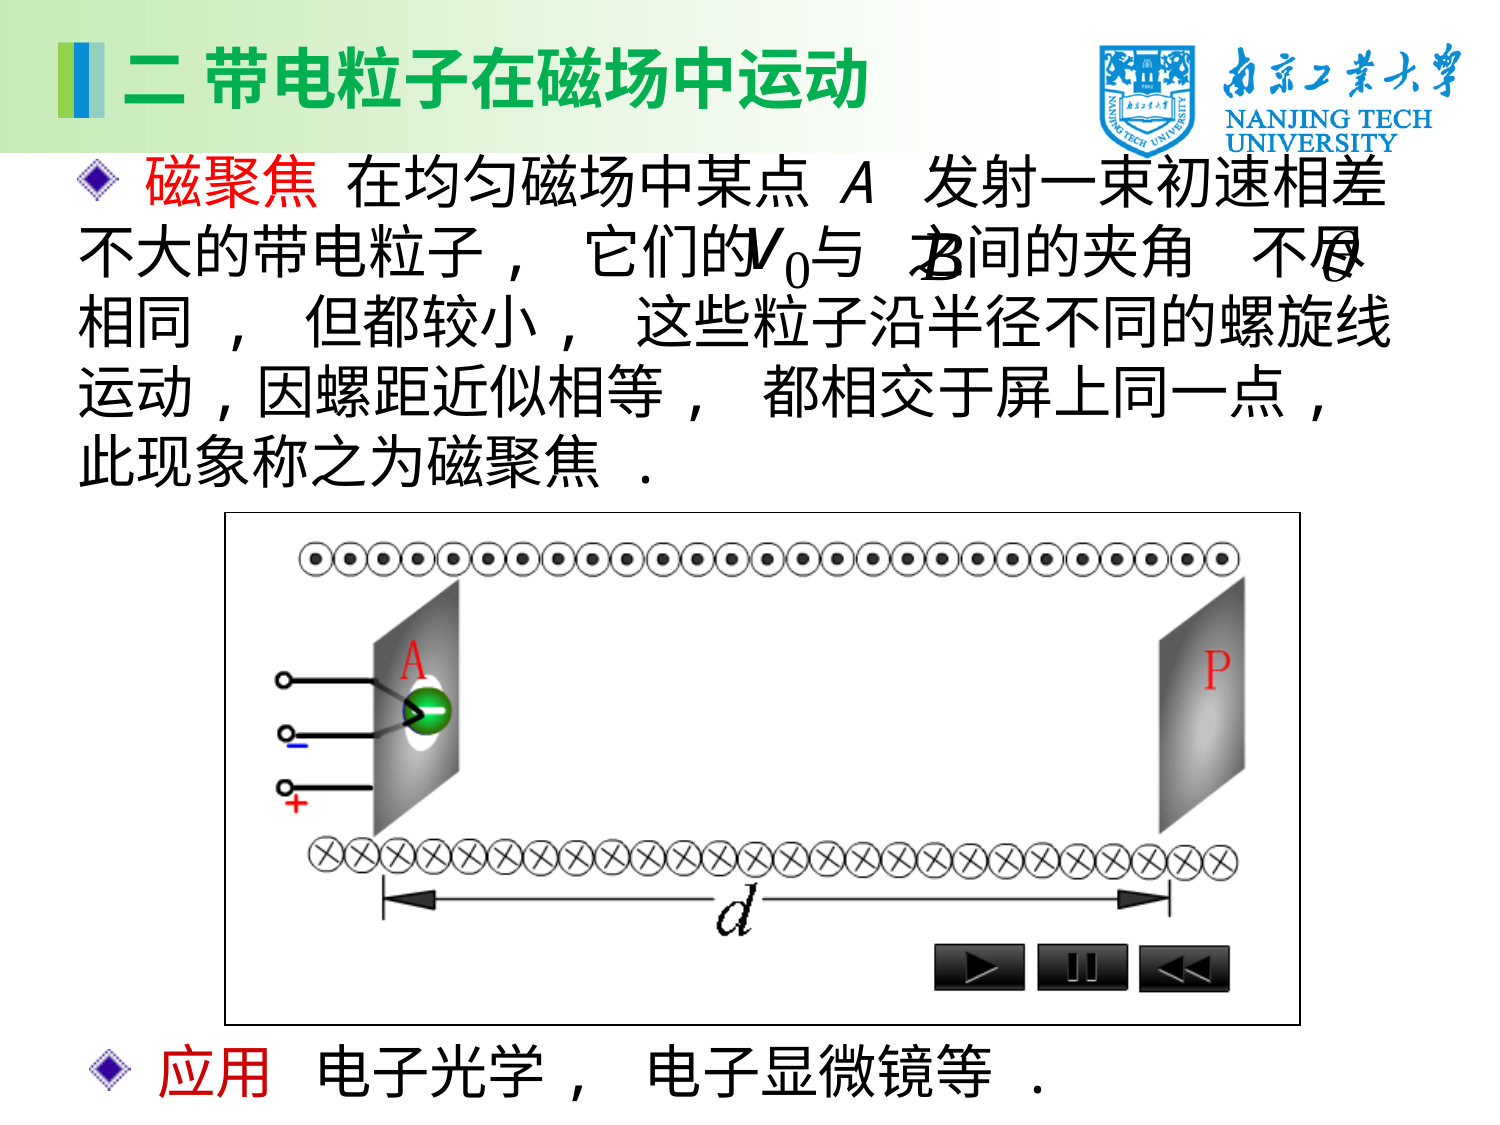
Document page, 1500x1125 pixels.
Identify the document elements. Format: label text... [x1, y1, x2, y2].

text_box 二 带电粒子在磁场中运动 [106, 28, 1082, 124]
text_box 应用 电子光学, 电子显微镜等 . [75, 1027, 1388, 1113]
picture [0, 0, 1500, 1125]
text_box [62, 137, 1426, 504]
text_box [225, 512, 1300, 1025]
